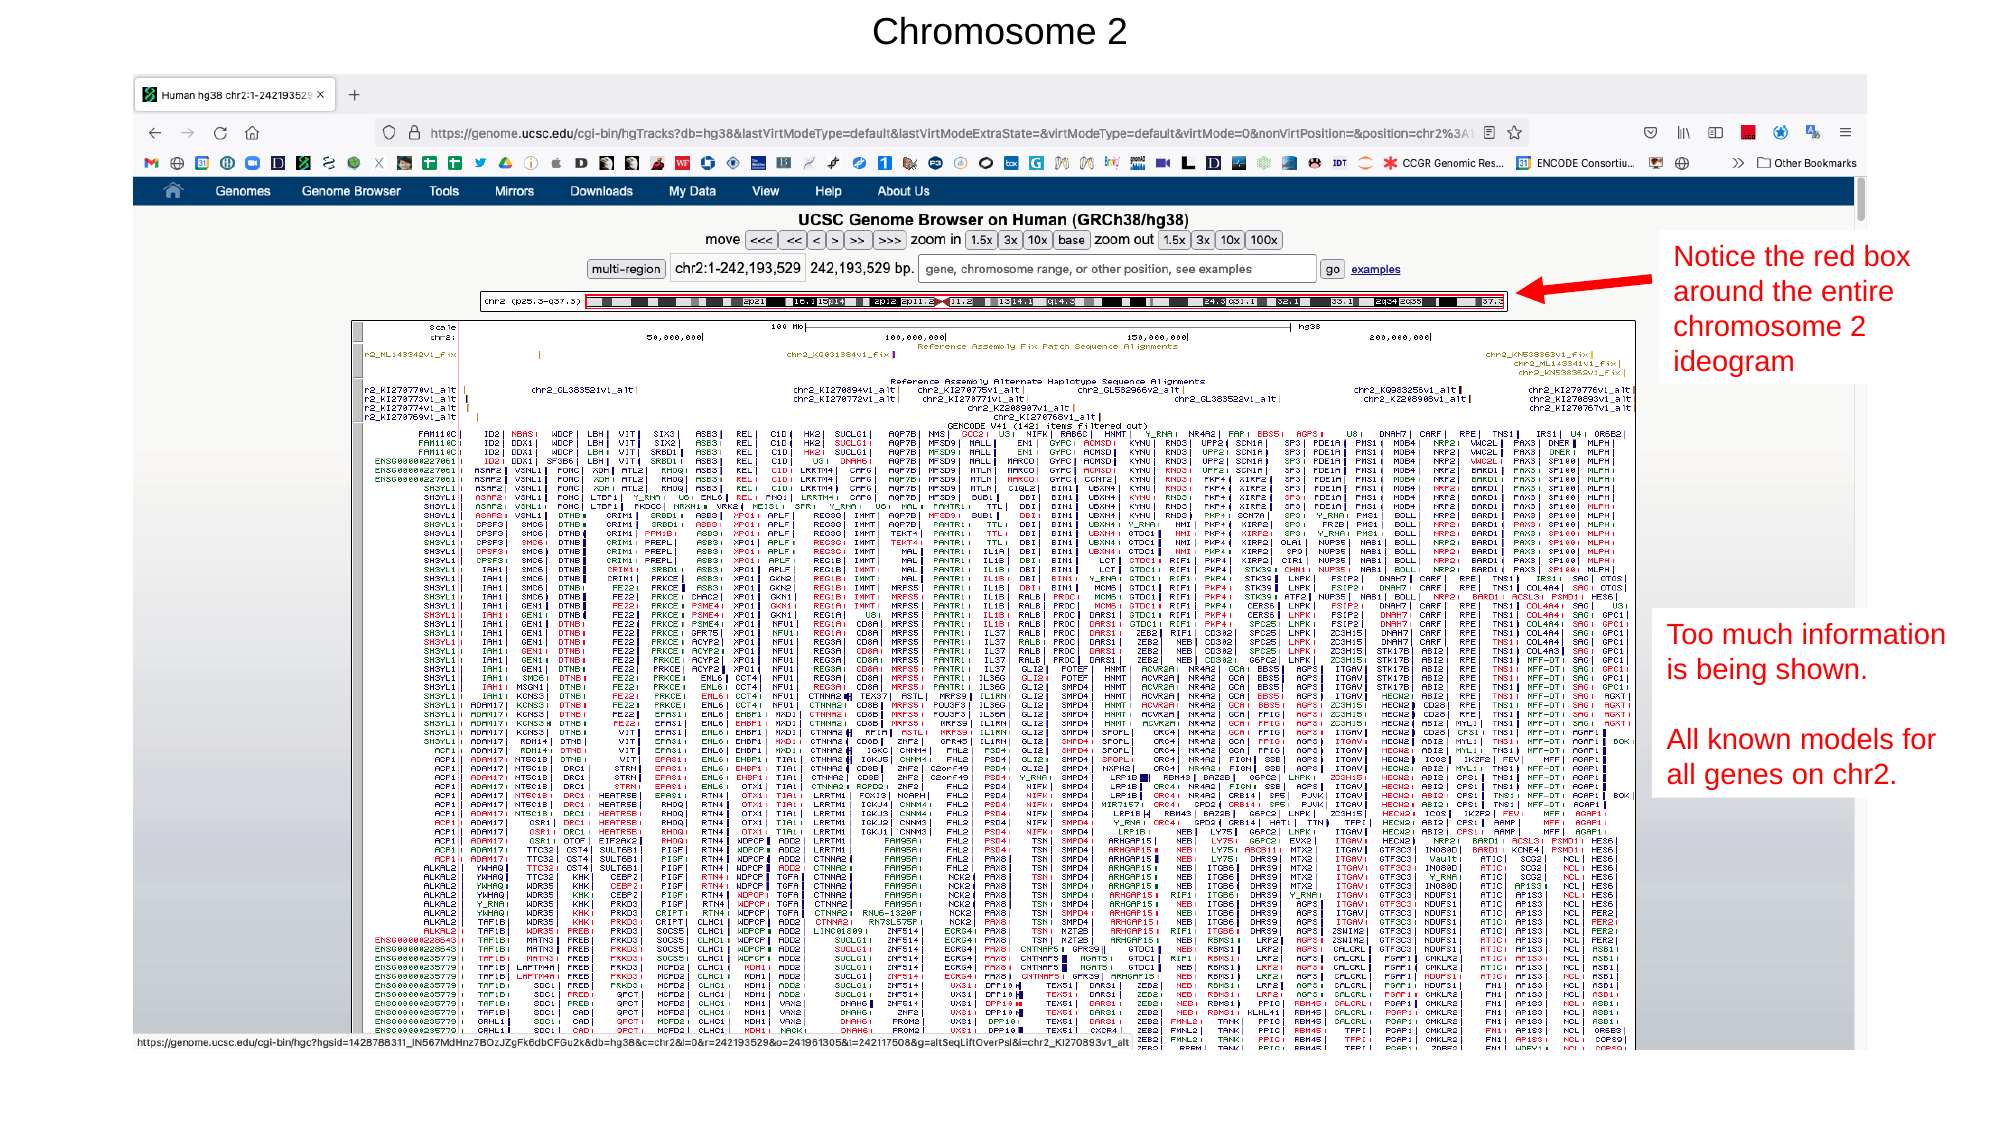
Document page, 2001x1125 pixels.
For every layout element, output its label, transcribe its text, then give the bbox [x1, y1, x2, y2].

picture [133, 74, 1867, 1050]
text_box Notice the red box around the entire chromosome 2 ideogram [1867, 229, 1978, 385]
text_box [1515, 278, 1652, 294]
text_box Chromosome 2 [857, 0, 1143, 60]
text_box Too much information is being shown. All known models for all genes on chr2. [1867, 608, 1971, 798]
